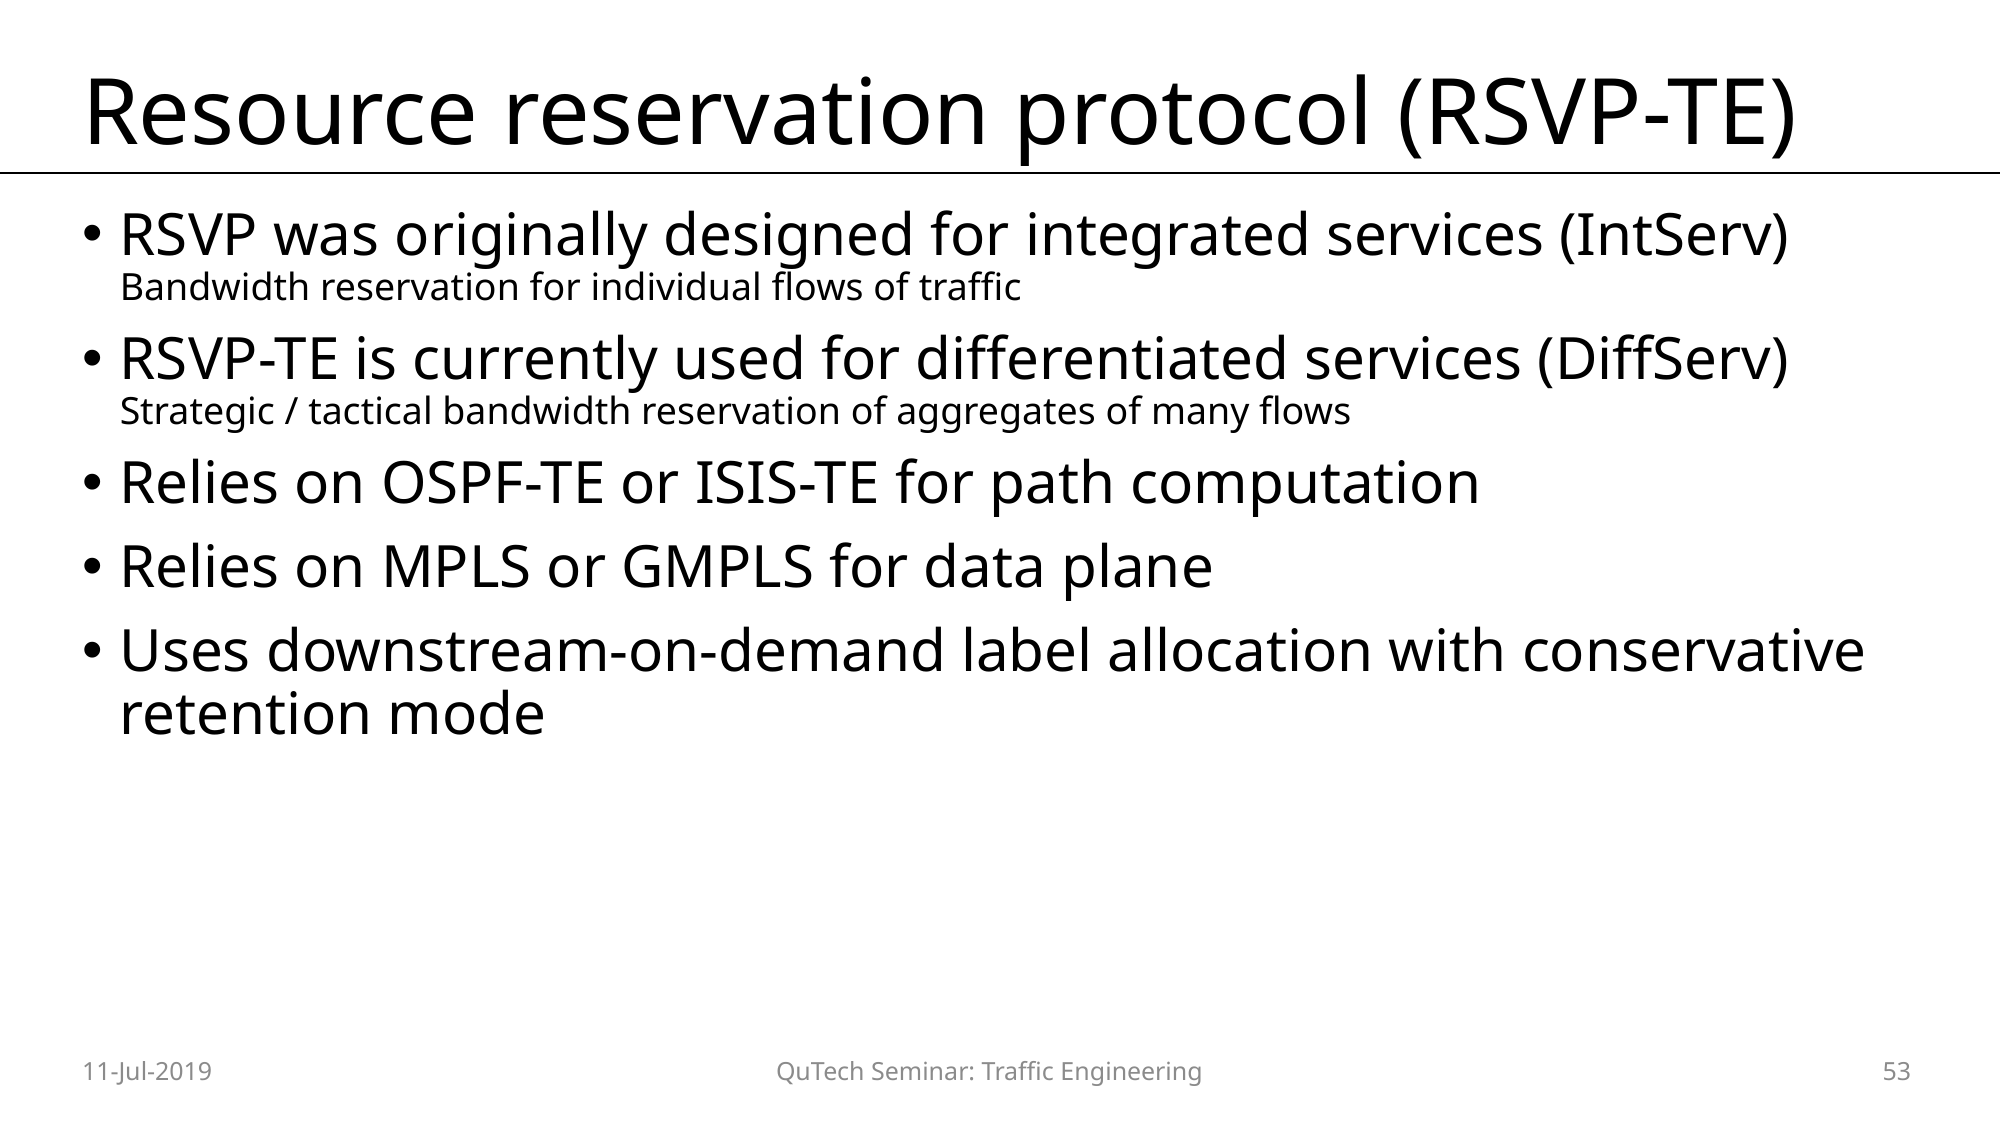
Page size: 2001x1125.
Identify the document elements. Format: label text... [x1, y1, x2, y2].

list RSVP was originally designed for integrated services (IntServ) Bandwidth reservation for individual flows of traffic RSVP-TE is currently used for differentiated services (DiffServ) Strategic / tactical bandwidth reservation of aggregates of many flows Relies on OSPF-TE or ISIS-TE for path computation Relies on MPLS or GMPLS for data plane Uses downstream-on-demand label allocation with conservative retention mode [67, 197, 1927, 1027]
slide_number 53 [1709, 1042, 1927, 1103]
title Resource reservation protocol (RSVP-TE) [67, 54, 1927, 176]
slide_number 11-Jul-2019 [67, 1040, 273, 1101]
footer QuTech Seminar: Traffic Engineering [290, 1042, 1690, 1103]
